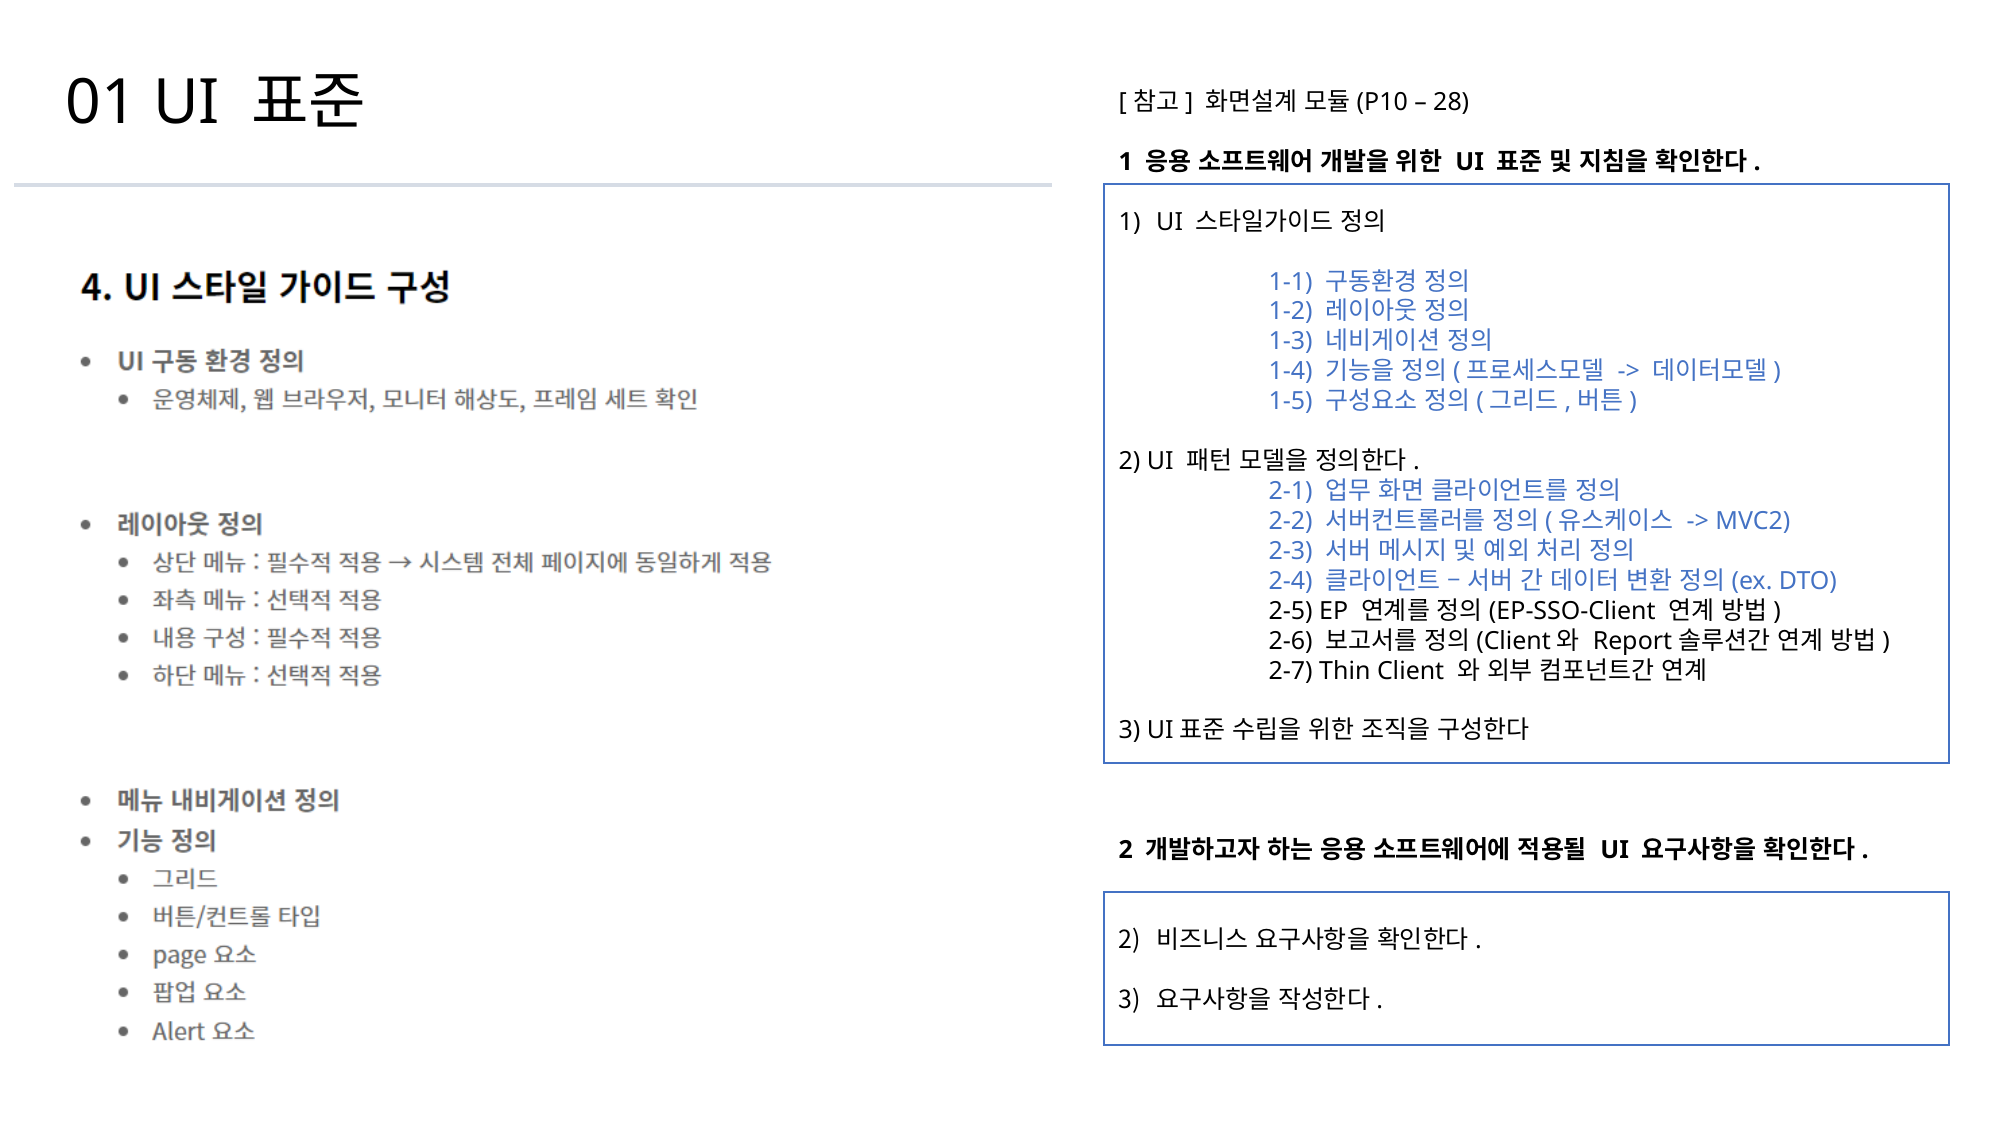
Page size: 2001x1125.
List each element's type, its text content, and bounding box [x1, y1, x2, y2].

text_box 01 UI 표준 [50, 54, 1158, 144]
text_box [참고] 화면설계 모듈(P10 – 28) 1 응용 소프트웨어 개발을 위한 UI 표준 및 지침을 확인한다. UI 스타일가이드 정의 1-1) 구동환경 정의 1-2) 레이아웃 정의 1-3) 네비게이션 정의 1-4) 기능을 정의(프로세스모델 -> 데이터모델) 1-5) 구성요소 정의(그리드,버튼) 2) UI 패턴 모델을 정의한다. 2-1) 업무 화면 클라이언트를 정의 2-2) 서버컨트롤러를 정의(유스케이스 -> MVC2) 2-3) 서버 메시지 및 예외 처리 정의 2-4) 클라이언트 – 서버 간 데이터 변환 정의(ex. DTO) 2-5) EP 연계를 정의(EP-SSO-Client 연계 방법) 2-6) 보고서를 정의(Client와 Report솔루션간 연계 방법) 2-7) Thin Client 와 외부 컴포넌트간 연계 3) UI표준 수립을 위한 조직을 구성한다 2 개발하고자 하는 응용 소프트웨어에 적용될 UI 요구사항을 확인한다. 비즈니스 요구사항을 확인한다. 요구사항을 작성한다. [1104, 77, 2000, 1021]
text_box [1127, 891, 1950, 1046]
text_box [1103, 183, 1950, 764]
picture [50, 225, 1127, 1113]
